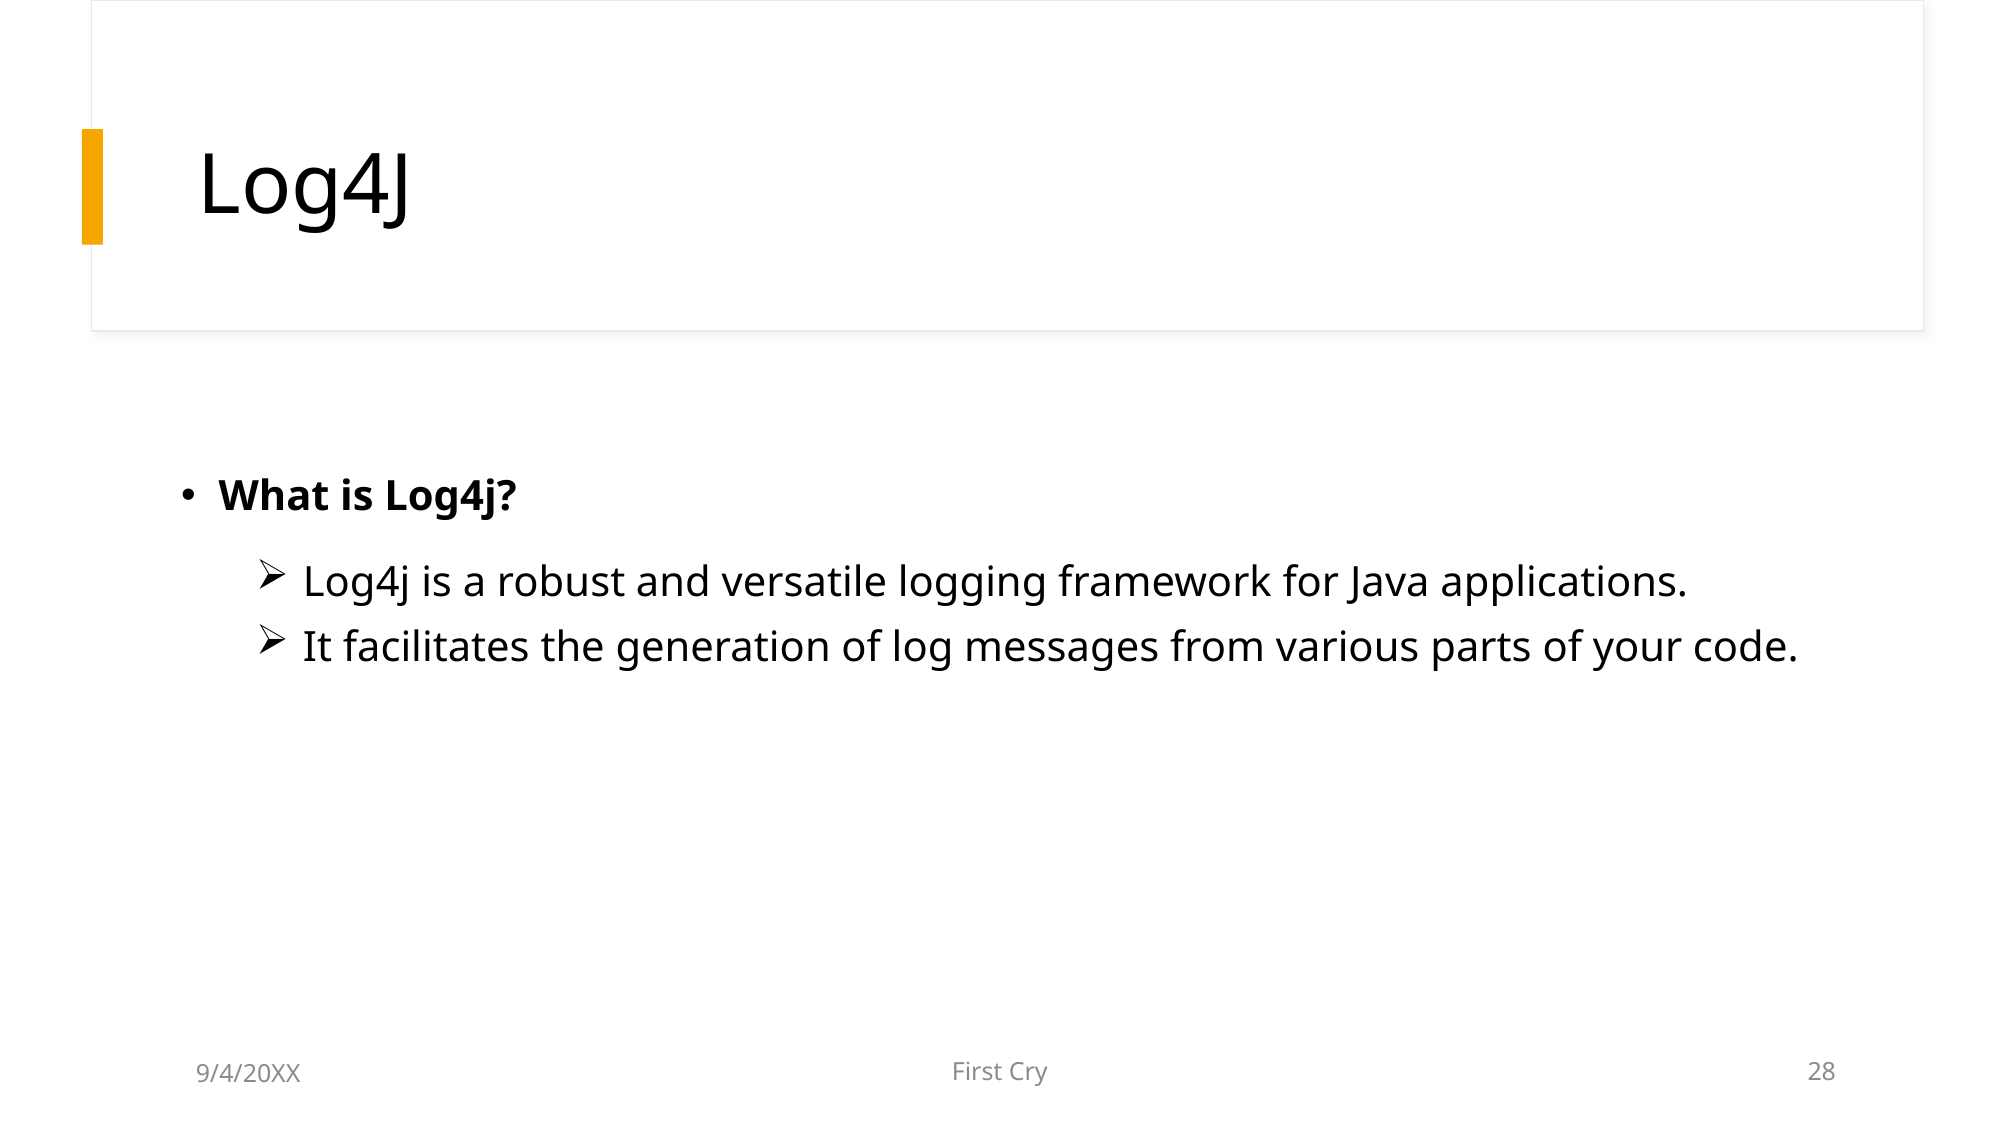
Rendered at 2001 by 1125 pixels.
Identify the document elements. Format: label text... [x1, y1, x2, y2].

title Log4J [183, 90, 1851, 284]
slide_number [180, 1042, 631, 1103]
footer First Cry [662, 1042, 1338, 1103]
list What is Log4j? Log4j is a robust and versatile logging framework for Java applications. It facilitates the generation of log messages from various parts of your code. [166, 436, 1834, 1043]
slide_number 28 [1401, 1042, 1851, 1103]
